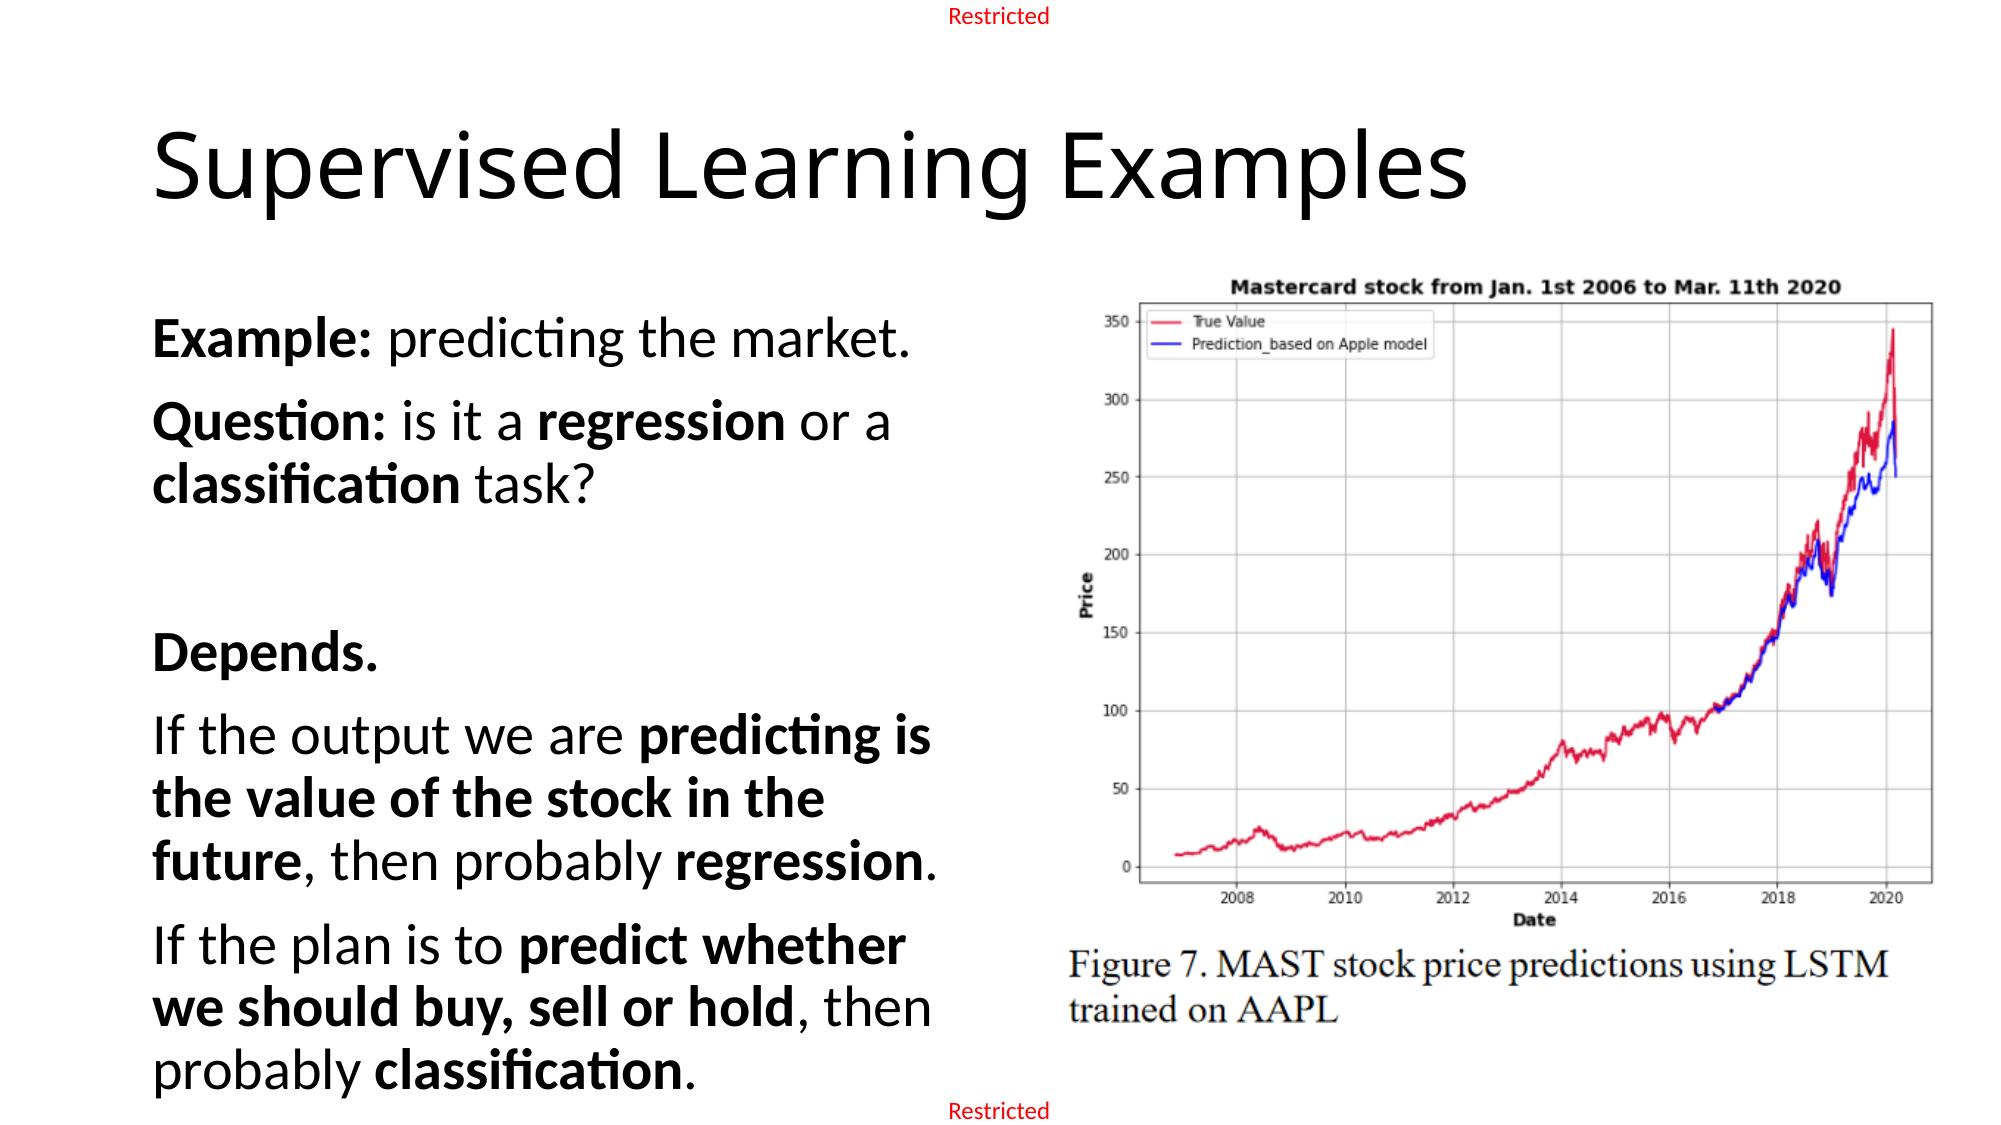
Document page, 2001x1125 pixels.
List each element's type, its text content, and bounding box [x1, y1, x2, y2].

list Example: predicting the market. Question: is it a regression or a classification task? Depends. If the output we are predicting is the value of the stock in the future, then probably regression. If the plan is to predict whether we should buy, sell or hold, then probably classification. [137, 299, 988, 1125]
picture [1045, 257, 1946, 1045]
title Supervised Learning Examples [137, 59, 1863, 278]
